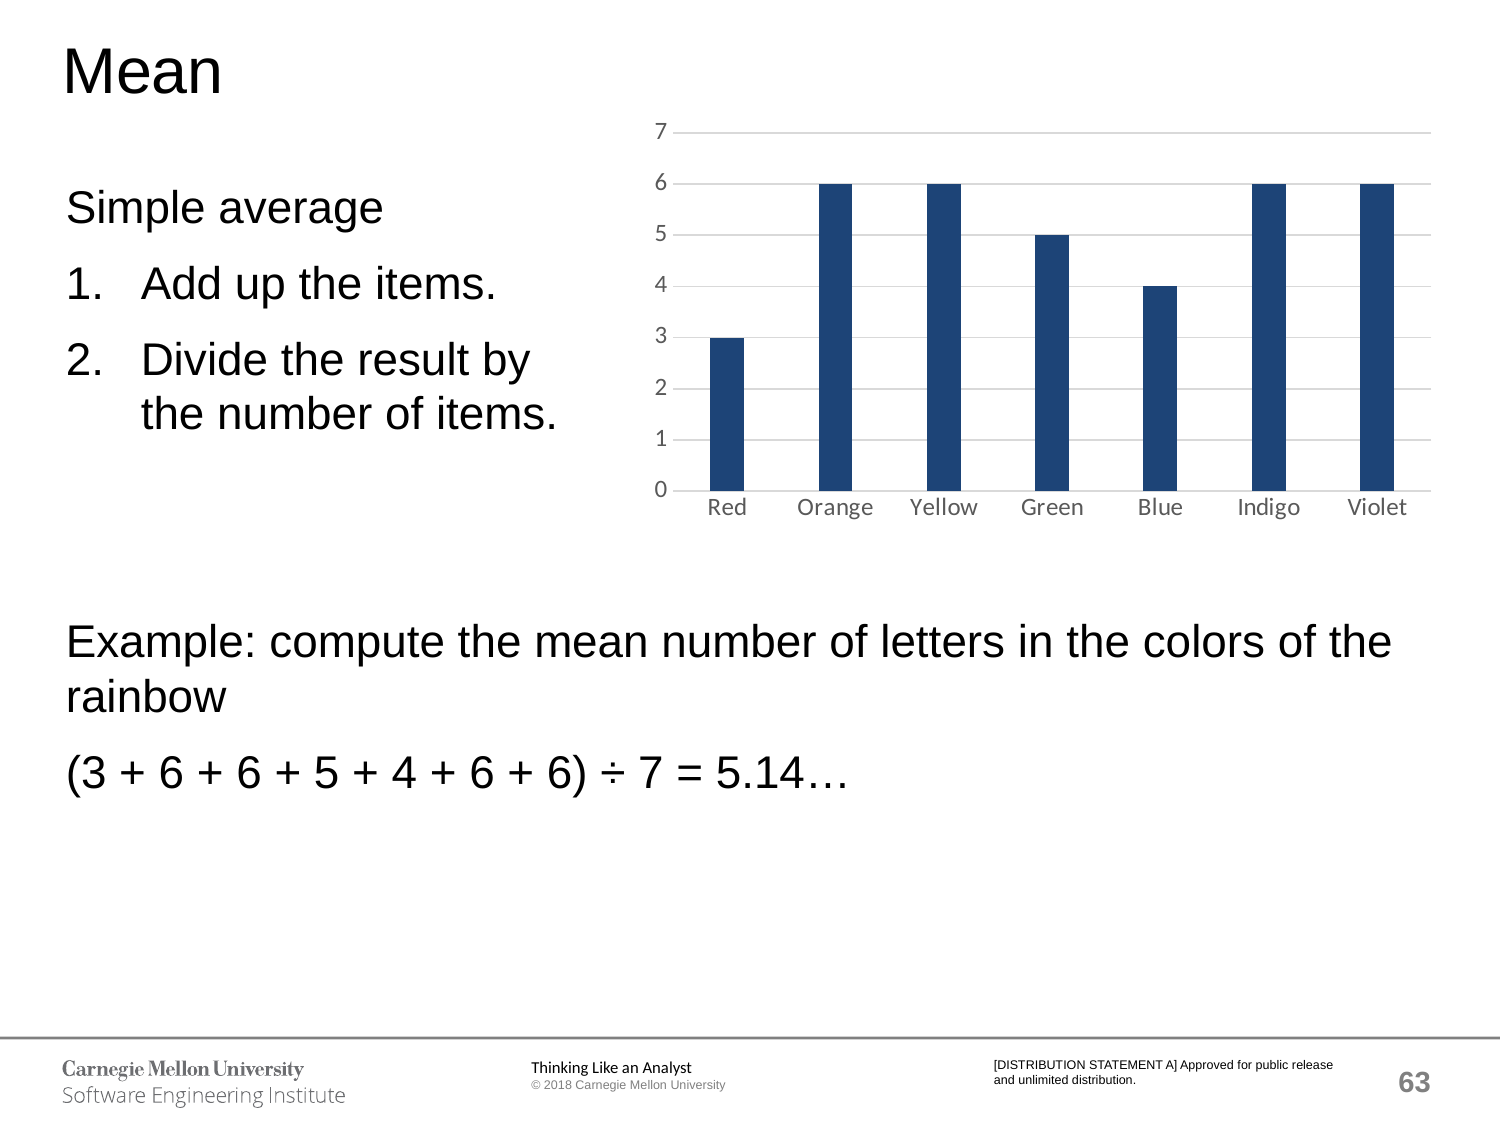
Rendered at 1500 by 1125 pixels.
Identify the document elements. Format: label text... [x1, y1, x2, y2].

title Mean [62, 37, 1338, 182]
chart [638, 111, 1448, 531]
list Simple average Add up the items. Divide the result by the number of items. Example: compute the mean number of letters in the colors of the rainbow (3 + 6 + 6 + 5 + 4 + 6 + 6) ÷ 7 = 5.14… [65, 177, 1431, 1000]
